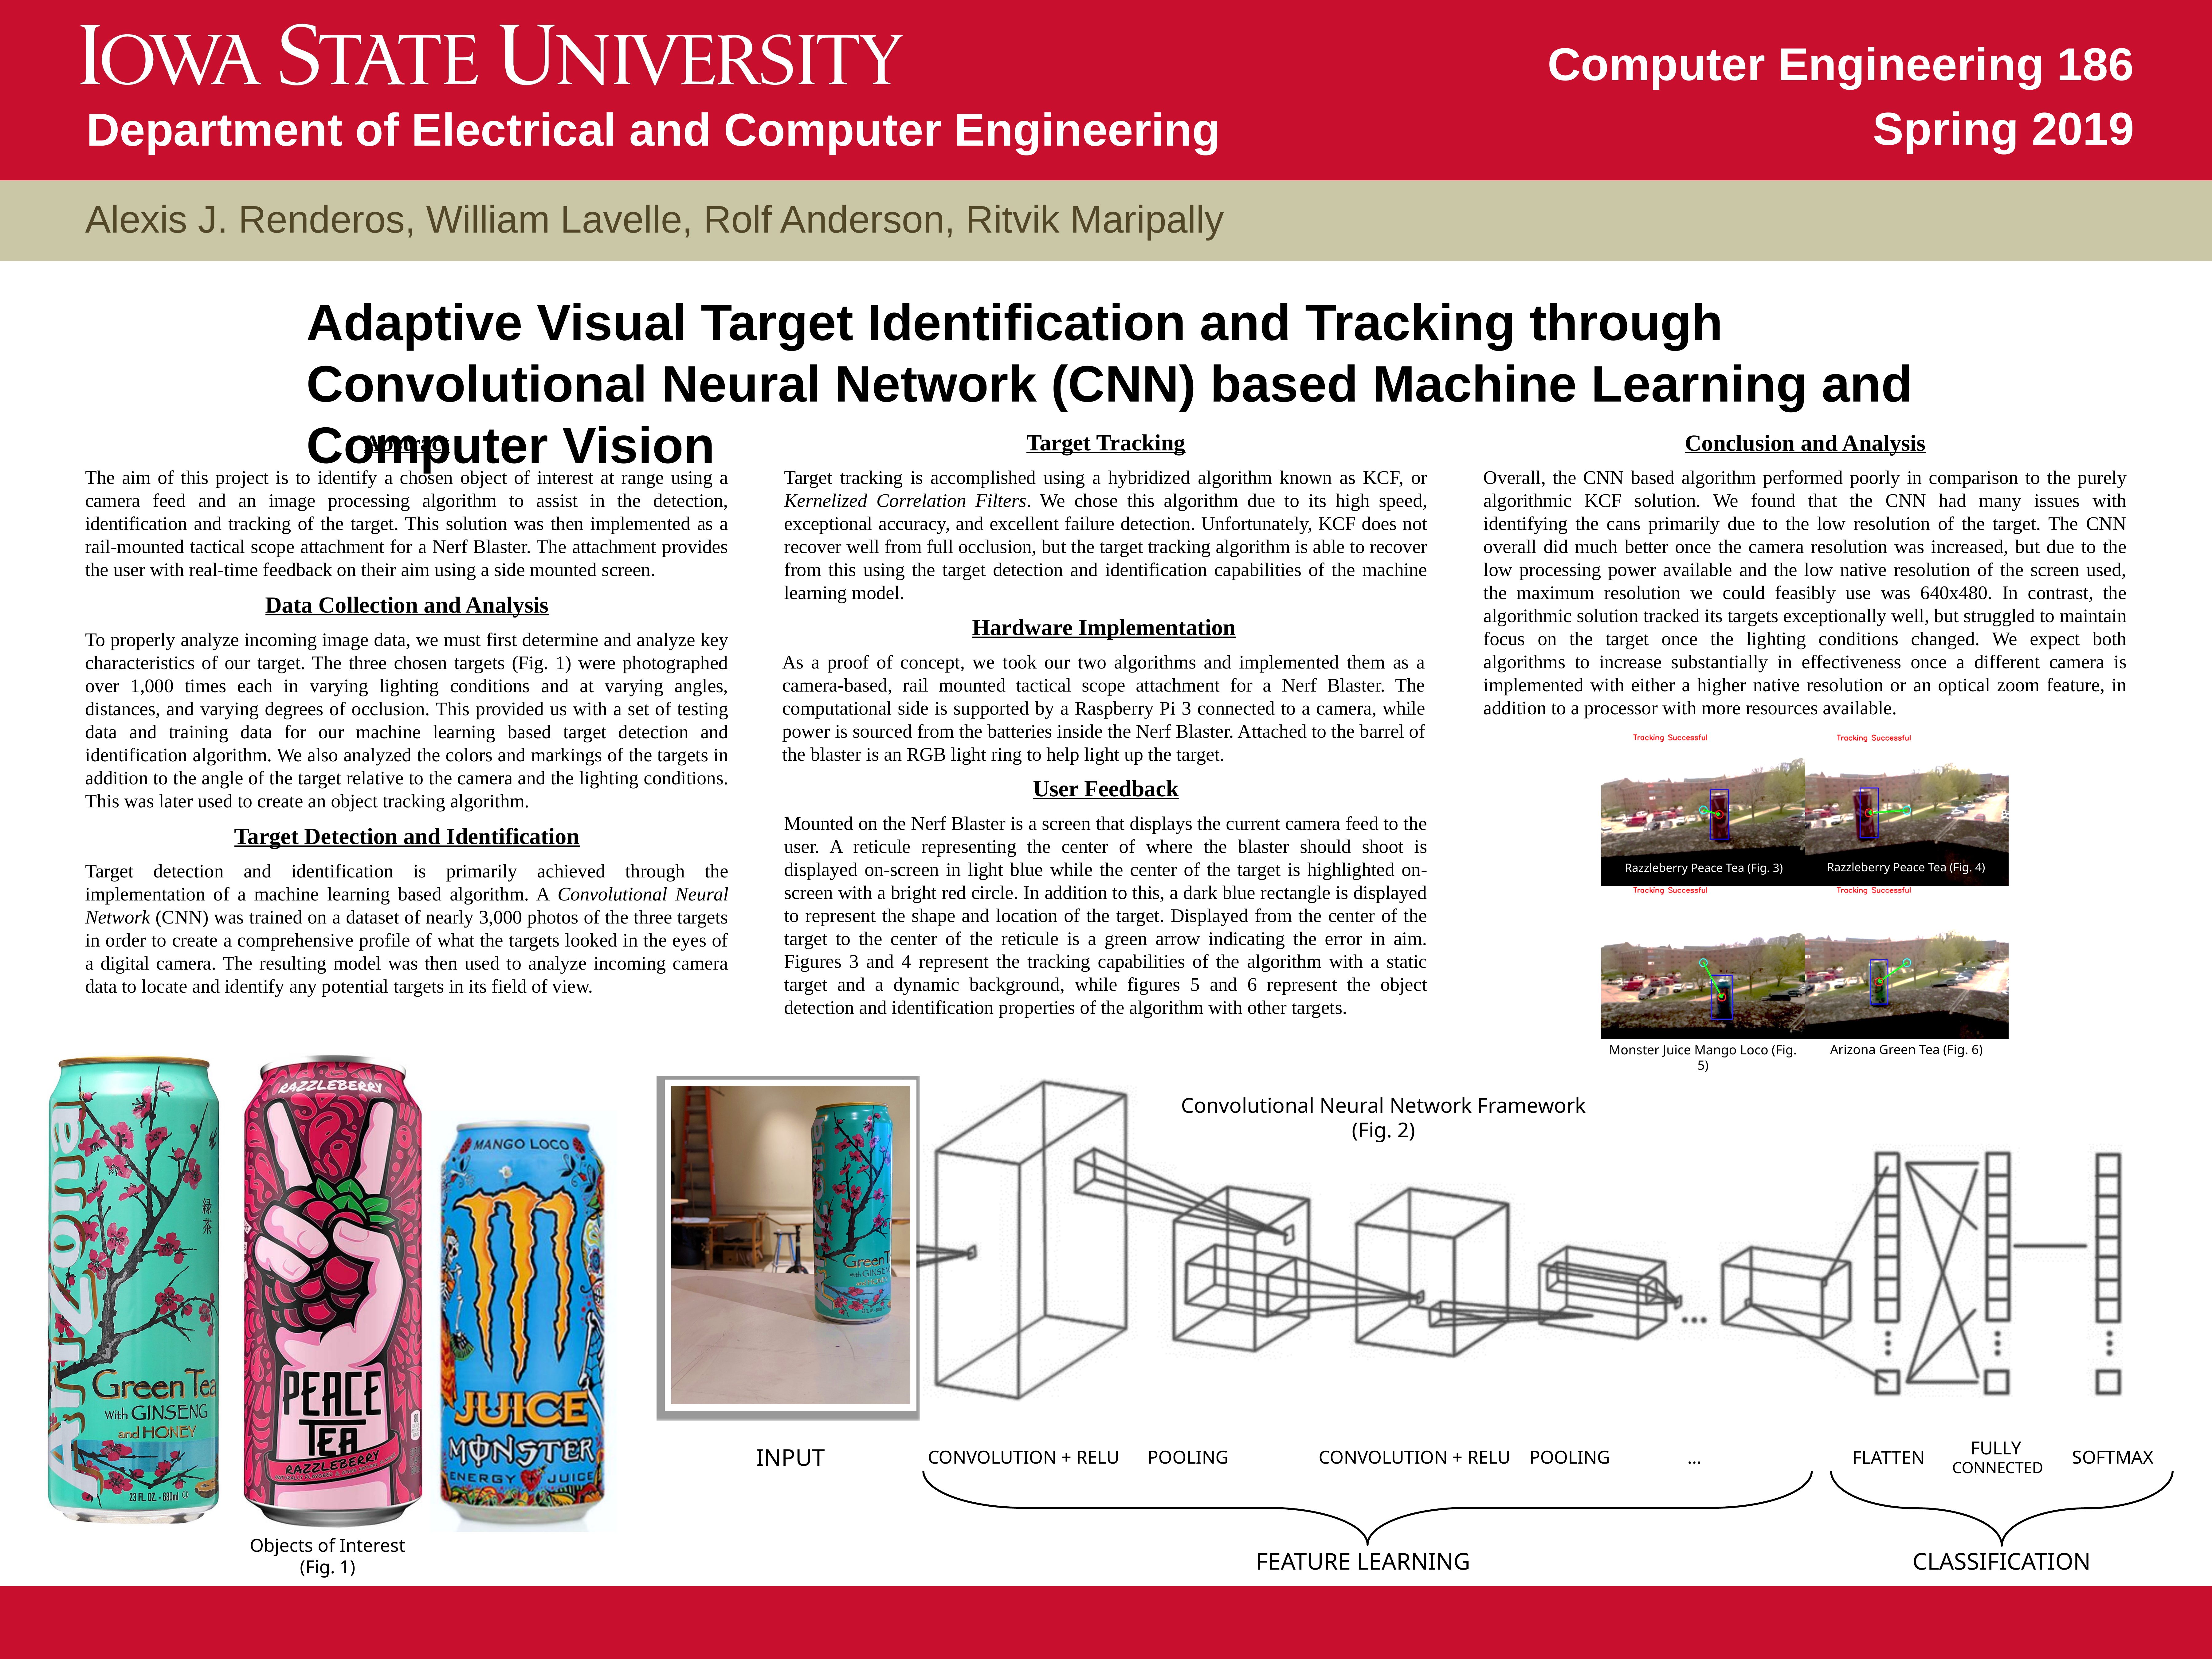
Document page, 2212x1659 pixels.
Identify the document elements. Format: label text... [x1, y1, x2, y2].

text_box Hardware Implementation As a proof of concept, we took our two algorithms and implemented them as a camera-based, rail mounted tactical scope attachment for a Nerf Blaster. The computational side is supported by a Raspberry Pi 3 connected to a camera, while power is sourced from the batteries inside the Nerf Blaster. Attached to the barrel of the blaster is an RGB light ring to help light up the target. [778, 610, 1430, 767]
text_box Computer Engineering 186 Spring 2019 [1231, 45, 2139, 155]
text_box Target Detection and Identification Target detection and identification is primarily achieved through the implementation of a machine learning based algorithm. A Convolutional Neural Network (CNN) was trained on a dataset of nearly 3,000 photos of the three targets in order to create a comprehensive profile of what the targets looked in the eyes of a digital camera. The resulting model was then used to analyze incoming camera data to locate and identify any potential targets in its field of view. [80, 819, 733, 999]
text_box Alexis J. Renderos, William Lavelle, Rolf Anderson, Ritvik Maripally [80, 192, 2047, 243]
text_box FULLY CONNECTED [1902, 1434, 2094, 1479]
text_box [1831, 1471, 2173, 1544]
text_box FEATURE LEARNING [923, 1544, 1804, 1577]
text_box Abstract The aim of this project is to identify a chosen object of interest at range using a camera feed and an image processing algorithm to assist in the detection, identification and tracking of the target. This solution was then implemented as a rail-mounted tactical scope attachment for a Nerf Blaster. The attachment provides the user with real-time feedback on their aim using a side mounted screen. [80, 425, 733, 582]
text_box Arizona Green Tea (Fig. 6) [1806, 1041, 2007, 1059]
text_box [923, 1471, 1812, 1544]
text_box User Feedback Mounted on the Nerf Blaster is a screen that displays the current camera feed to the user. A reticule representing the center of where the blaster should shoot is displayed on-screen in light blue while the center of the target is highlighted on-screen with a bright red circle. In addition to this, a dark blue rectangle is displayed to represent the shape and location of the target. Displayed from the center of the target to the center of the reticule is a green arrow indicating the error in aim. Figures 3 and 4 represent the tracking capabilities of the algorithm with a static target and a dynamic background, while figures 5 and 6 represent the object detection and identification properties of the algorithm with other targets. [779, 771, 1433, 1020]
text_box INPUT [671, 1440, 910, 1473]
text_box CONVOLUTION + RELU POOLING … [1314, 1443, 1888, 1470]
text_box SOFTMAX [2067, 1443, 2163, 1470]
text_box Target Tracking Target tracking is accomplished using a hybridized algorithm known as KCF, or Kernelized Correlation Filters. We chose this algorithm due to its high speed, exceptional accuracy, and excellent failure detection. Unfortunately, KCF does not recover well from full occlusion, but the target tracking algorithm is able to recover from this using the target detection and identification capabilities of the machine learning model. [779, 425, 1433, 606]
picture [234, 1053, 617, 1532]
text_box Adaptive Visual Target Identification and Tracking through Convolutional Neural Network (CNN) based Machine Learning and Computer Vision [302, 287, 1919, 476]
text_box CLASSIFICATION [1831, 1544, 2173, 1577]
text_box Objects of Interest (Fig. 1) [38, 1532, 617, 1579]
text_box CONVOLUTION + RELU POOLING [923, 1443, 1314, 1470]
text_box Monster Juice Mango Loco (Fig. 5) [1602, 1041, 1804, 1075]
picture [1601, 733, 2009, 1039]
picture [631, 1078, 2123, 1404]
text_box Conclusion and Analysis Overall, the CNN based algorithm performed poorly in comparison to the purely algorithmic KCF solution. We found that the CNN had many issues with identifying the cans primarily due to the low resolution of the target. The CNN overall did much better once the camera resolution was increased, but due to the low processing power available and the low native resolution of the screen used, the maximum resolution we could feasibly use was 640x480. In contrast, the algorithmic solution tracked its targets exceptionally well, but struggled to maintain focus on the target once the lighting conditions changed. We expect both algorithms to increase substantially in effectiveness once a different camera is implemented with either a higher native resolution or an optical zoom feature, in addition to a processor with more resources available. [1479, 425, 2132, 720]
text_box Department of Electrical and Computer Engineering [82, 97, 1226, 158]
text_box Data Collection and Analysis To properly analyze incoming image data, we must first determine and analyze key characteristics of our target. The three chosen targets (Fig. 1) were photographed over 1,000 times each in varying lighting conditions and at varying angles, distances, and varying degrees of occlusion. This provided us with a set of testing data and training data for our machine learning based target detection and identification algorithm. We also analyzed the colors and markings of the targets in addition to the angle of the target relative to the camera and the lighting conditions. This was later used to create an object tracking algorithm. [80, 587, 734, 814]
picture [38, 1052, 231, 1527]
picture [80, 24, 903, 85]
text_box FLATTEN [1848, 1444, 1934, 1470]
